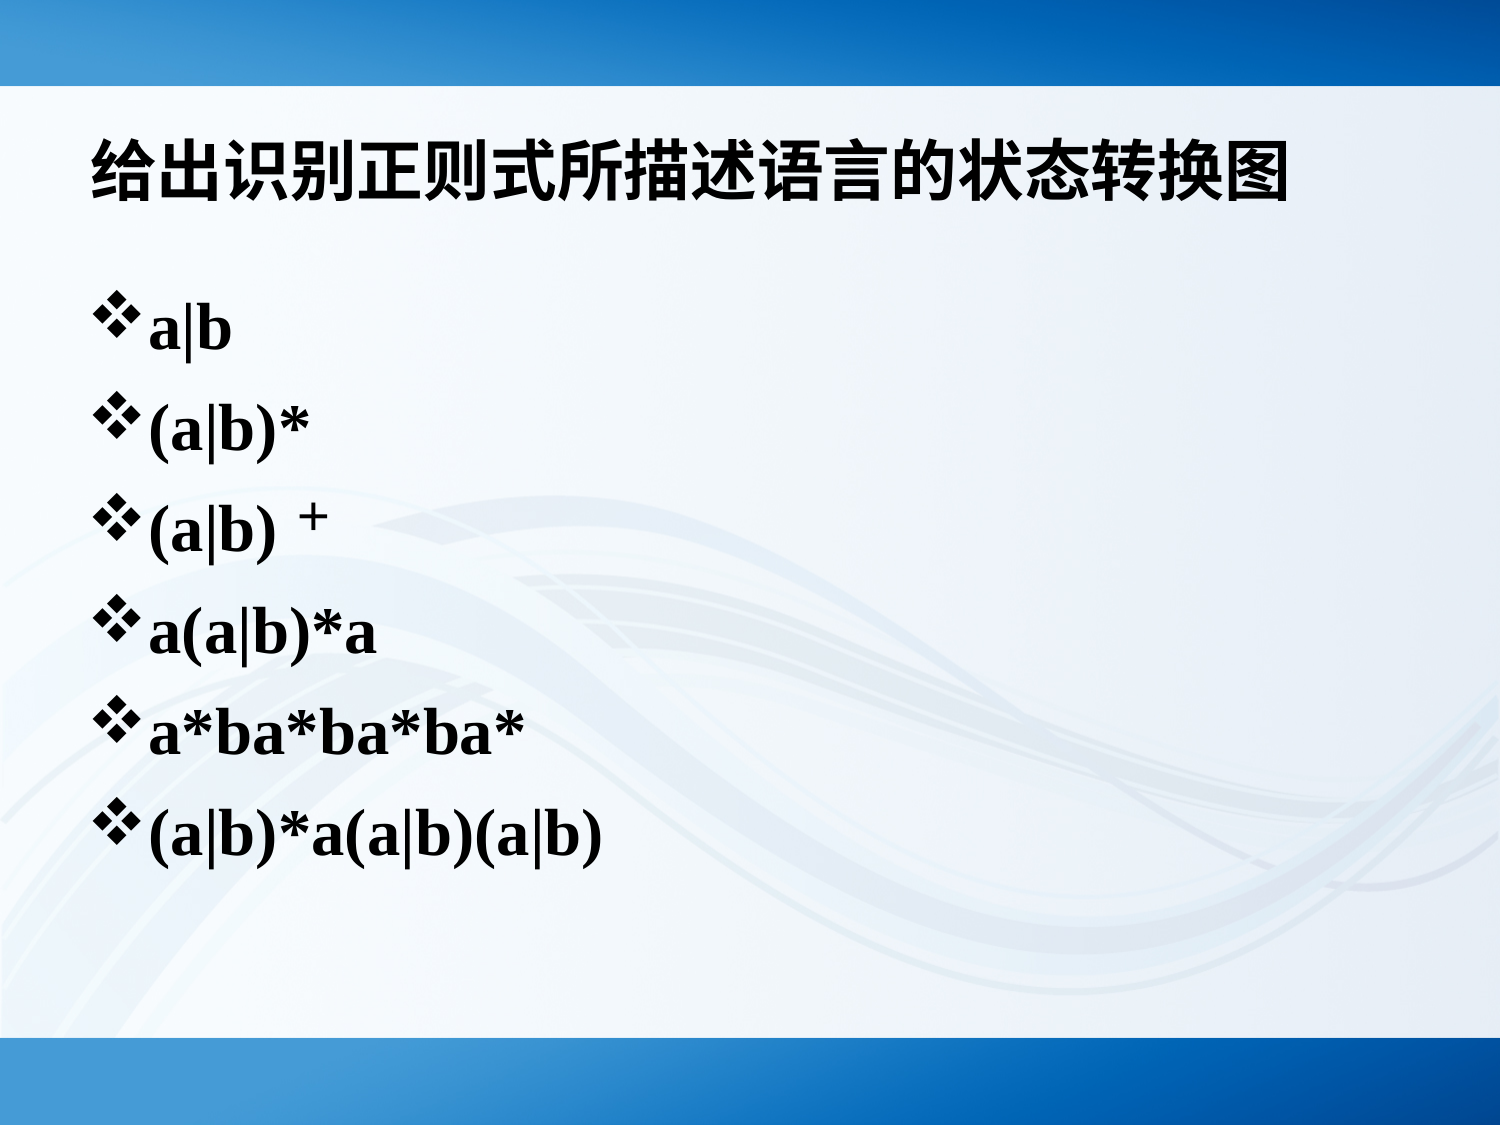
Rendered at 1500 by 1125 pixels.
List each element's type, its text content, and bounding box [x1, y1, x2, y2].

list a|b (a|b)* (a|b)＋ a(a|b)*a a*ba*ba*ba* (a|b)*a(a|b)(a|b) [72, 267, 1423, 1010]
picture [0, 0, 1500, 1125]
title 给出识别正则式所描述语言的状态转换图 [75, 105, 1425, 233]
